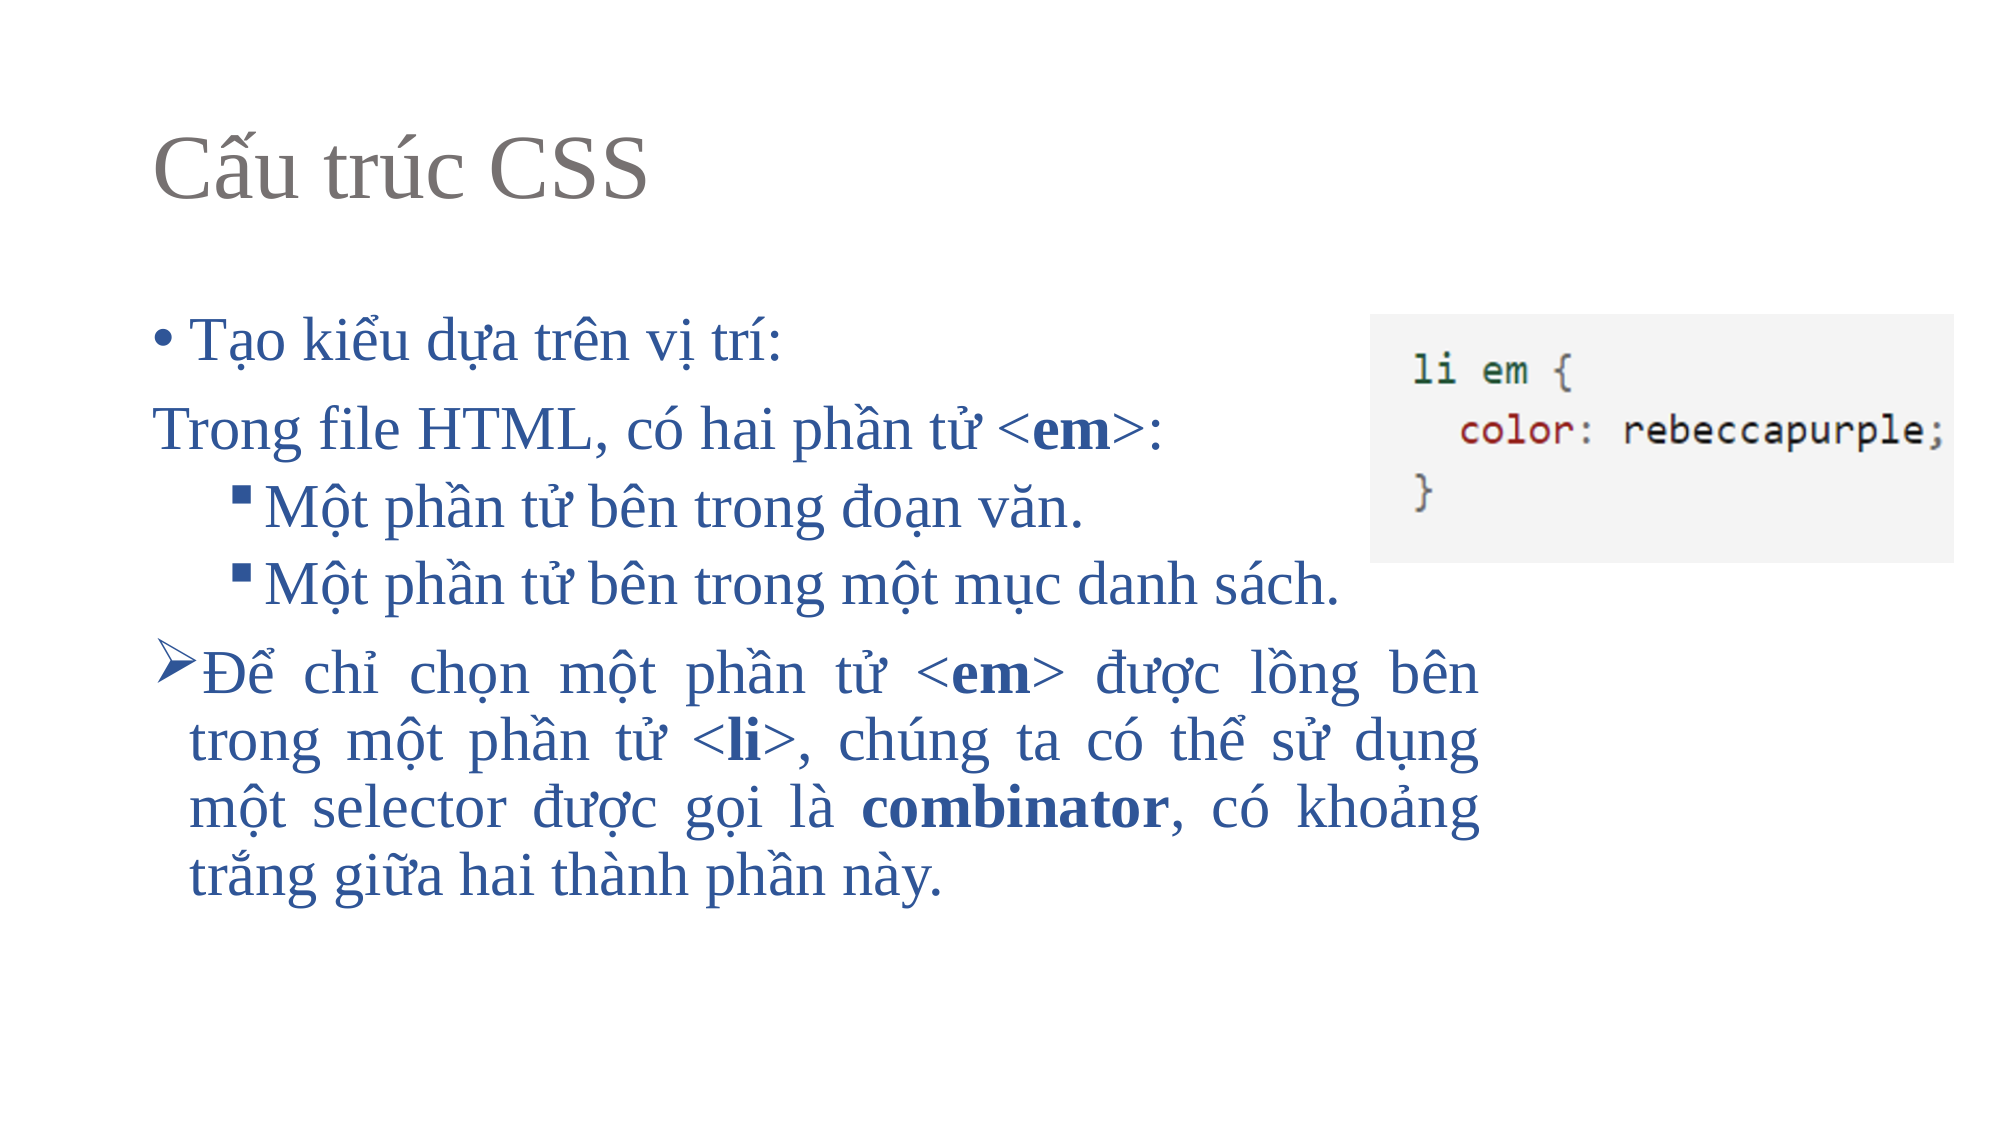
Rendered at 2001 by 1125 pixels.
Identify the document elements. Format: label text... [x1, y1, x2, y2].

list Tạo kiểu dựa trên vị trí: Trong file HTML, có hai phần tử <em>: Một phần tử bên trong đoạn văn. Một phần tử bên trong một mục danh sách. Để chỉ chọn một phần tử <em> được lồng bên trong một phần tử <li>, chúng ta có thể sử dụng một selector được gọi là combinator, có khoảng trắng giữa hai thành phần này. [137, 299, 1496, 1066]
title Cấu trúc CSS [137, 59, 1863, 278]
picture [1369, 314, 1954, 563]
